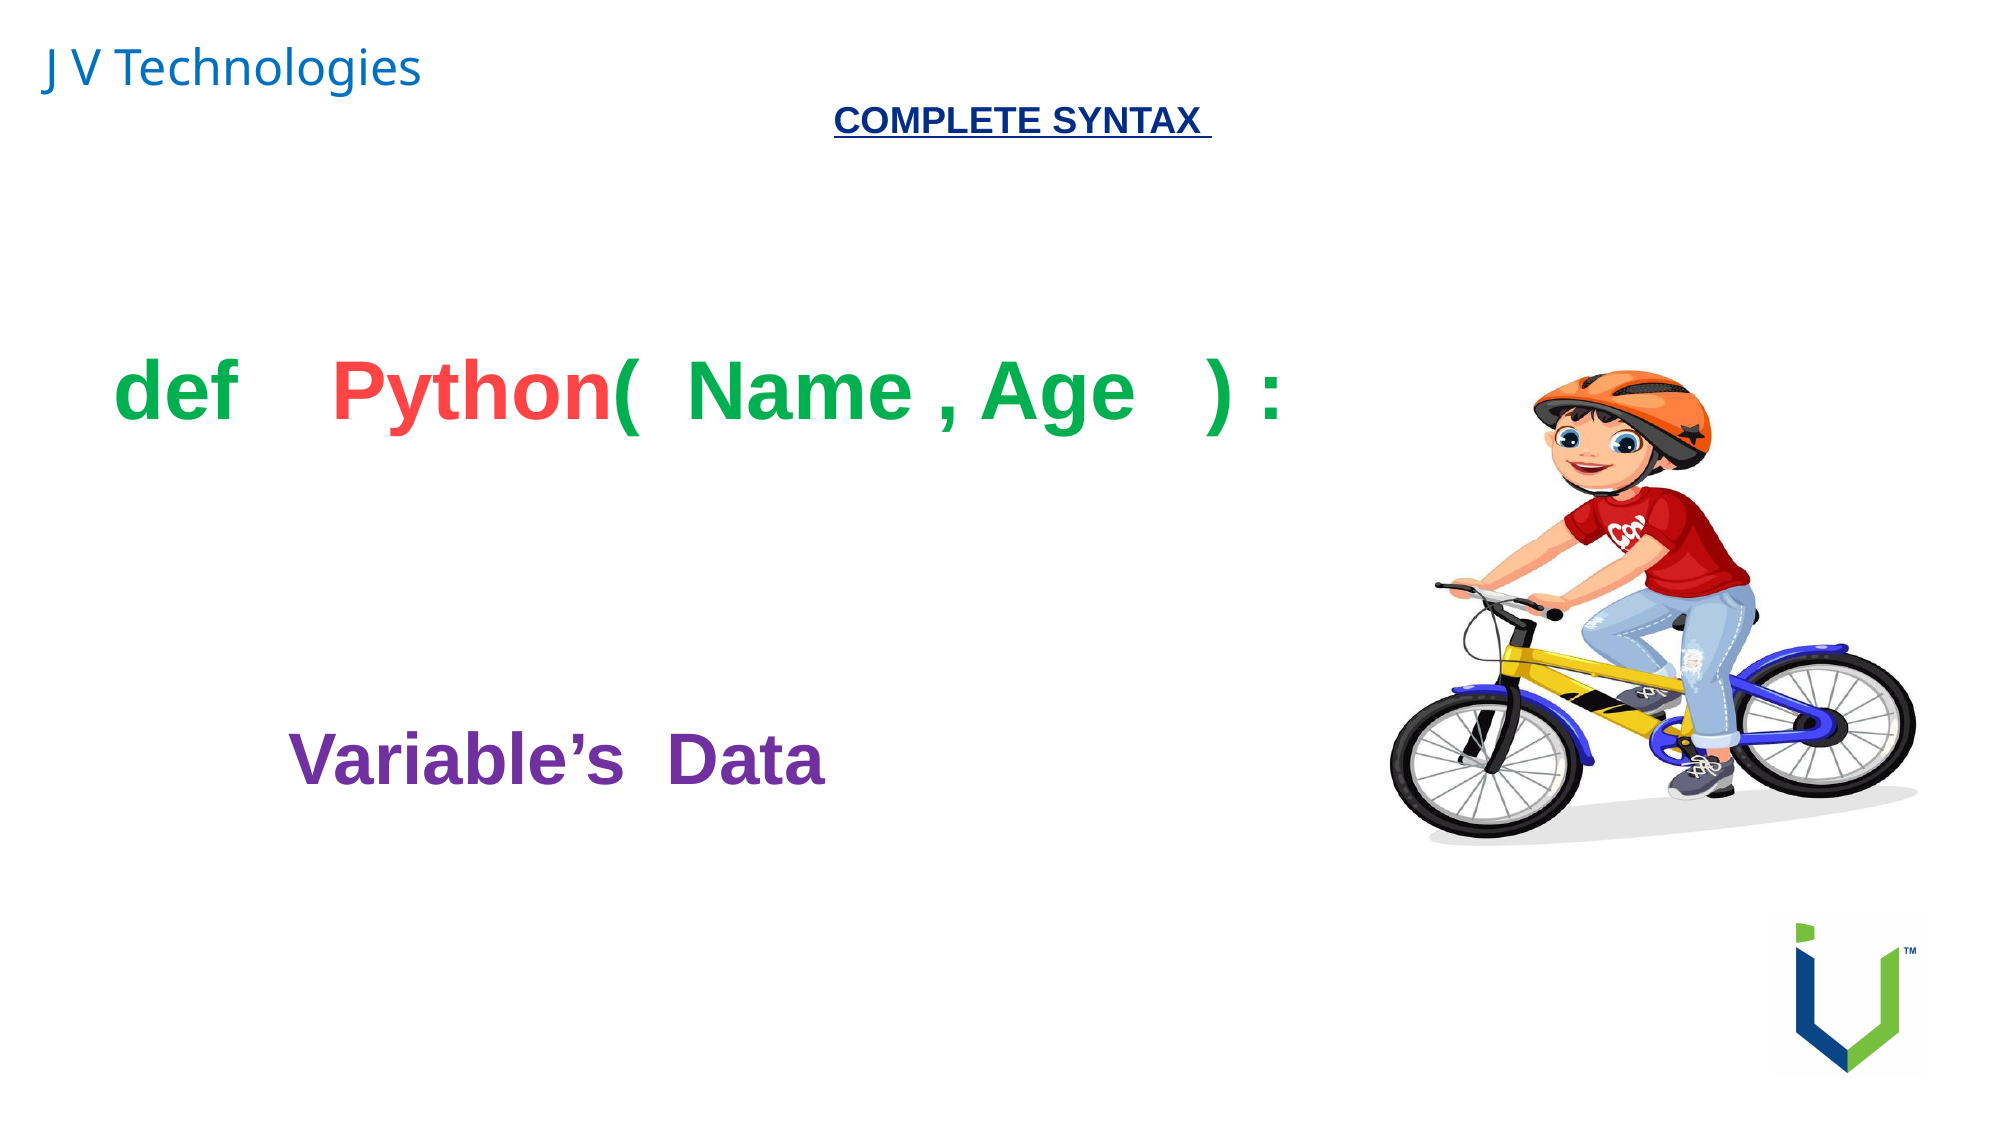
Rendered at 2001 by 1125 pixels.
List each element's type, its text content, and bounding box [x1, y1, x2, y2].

picture [1380, 357, 1927, 863]
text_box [1773, 914, 1927, 1077]
text_box def Python( Name , Age ) : [52, 328, 1366, 544]
text_box Variable’s Data [253, 703, 873, 807]
text_box J V Technologies [0, 27, 986, 103]
text_box COMPLETE SYNTAX [480, 89, 1566, 149]
